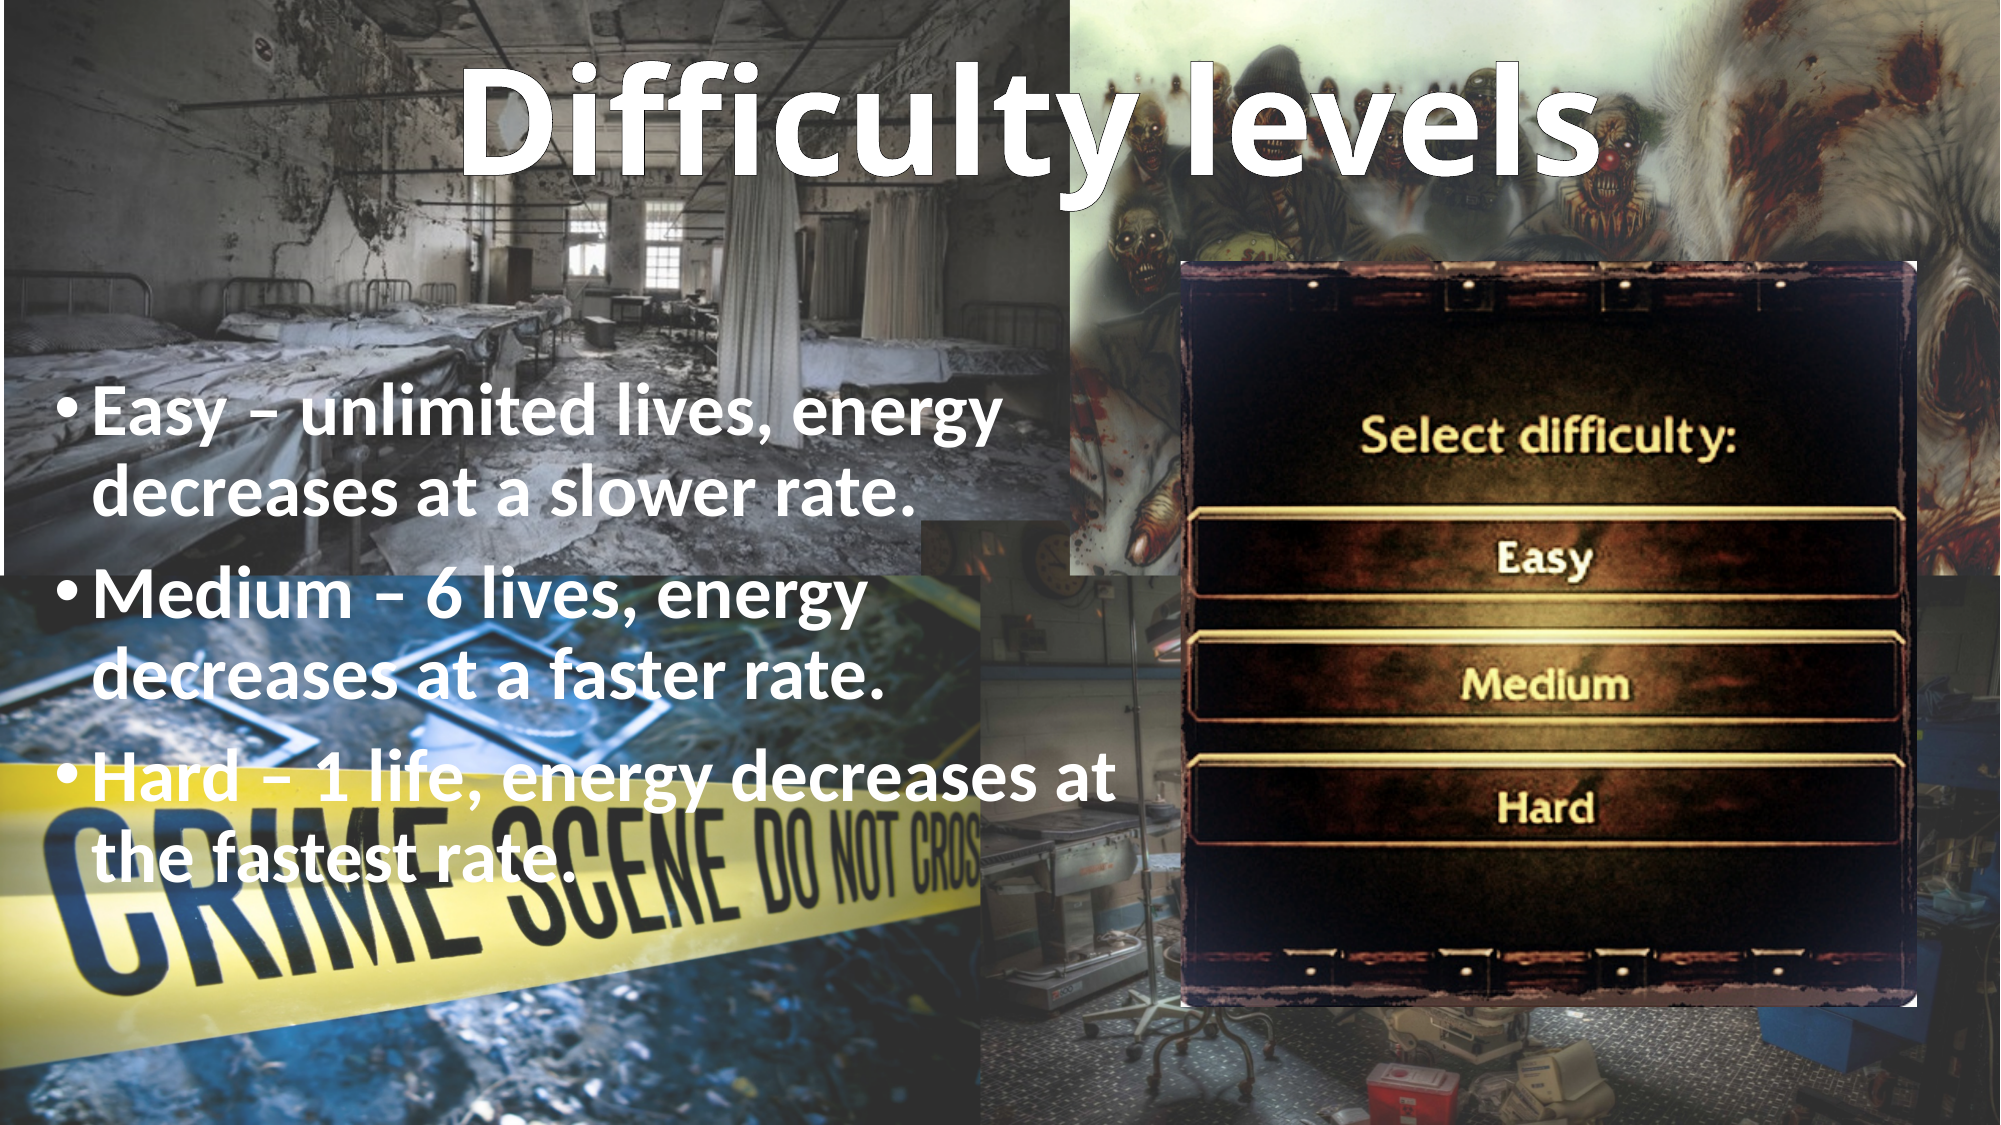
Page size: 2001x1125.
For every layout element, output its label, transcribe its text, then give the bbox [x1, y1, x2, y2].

title Difficulty levels [165, 18, 1891, 236]
picture [1180, 261, 1917, 1007]
list Easy – unlimited lives, energy decreases at a slower rate. Medium – 6 lives, energy decreases at a faster rate. Hard – 1 life, energy decreases at the fastest rate. [39, 363, 1180, 817]
